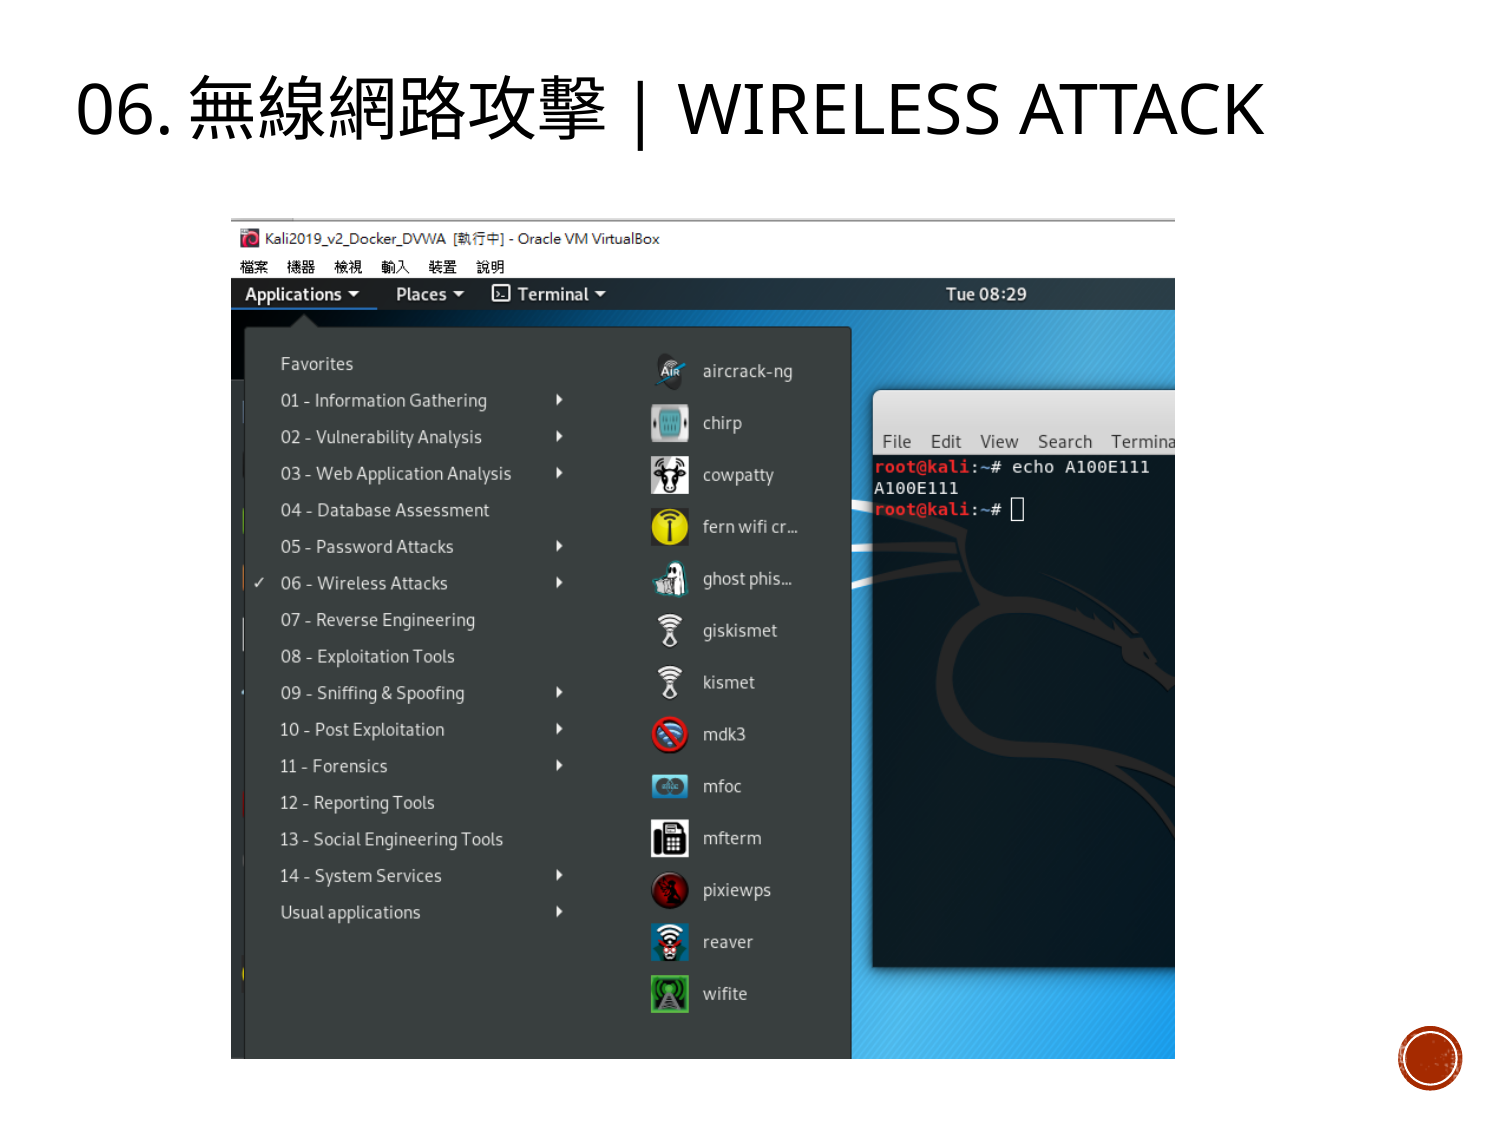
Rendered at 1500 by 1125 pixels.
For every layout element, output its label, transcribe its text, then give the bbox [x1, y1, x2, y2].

title 06.無線網路攻擊| wireless Attack [60, 42, 1336, 182]
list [234, 220, 1173, 1055]
